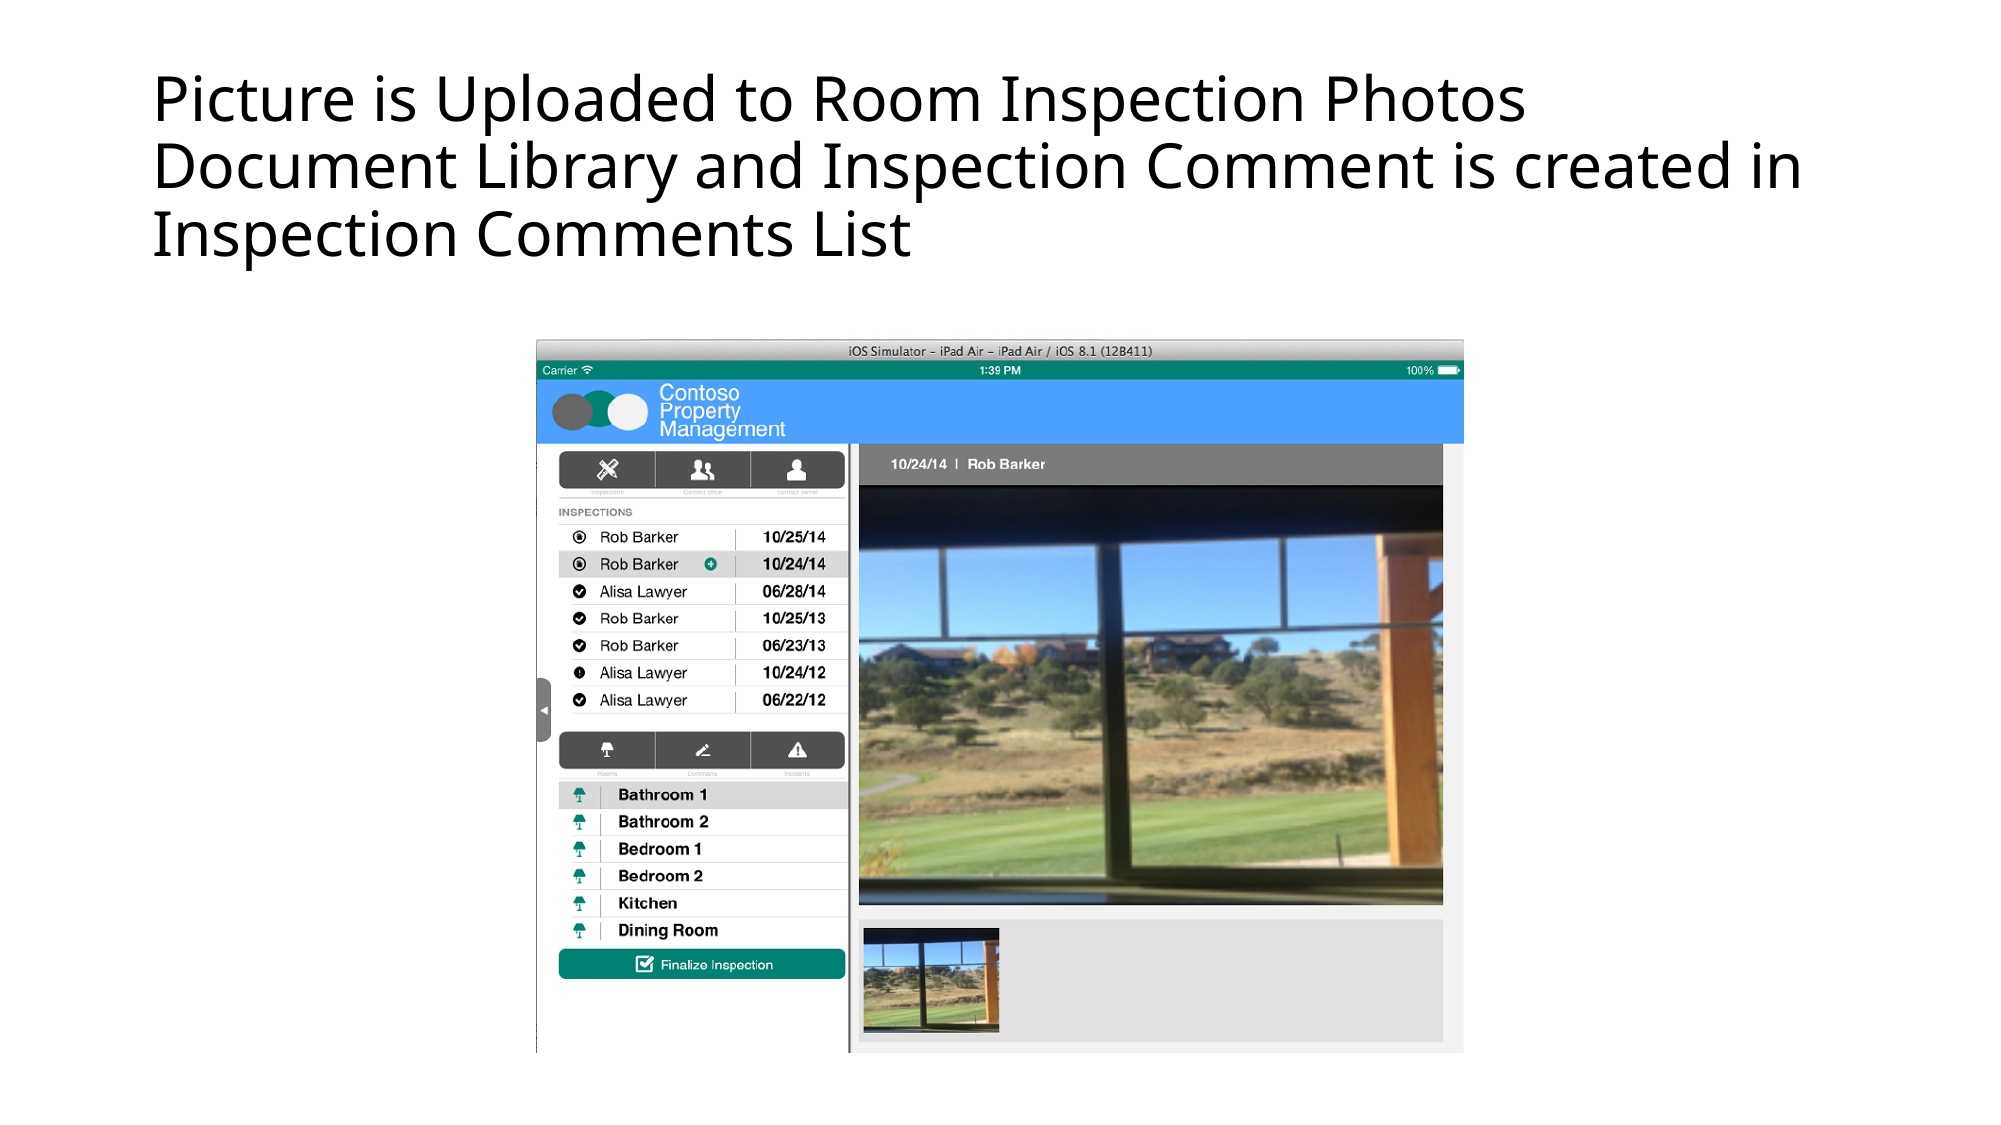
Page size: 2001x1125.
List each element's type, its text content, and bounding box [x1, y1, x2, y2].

title Picture is Uploaded to Room Inspection Photos Document Library and Inspection Comment is created in Inspection Comments List [137, 59, 1863, 278]
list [536, 339, 1464, 1053]
